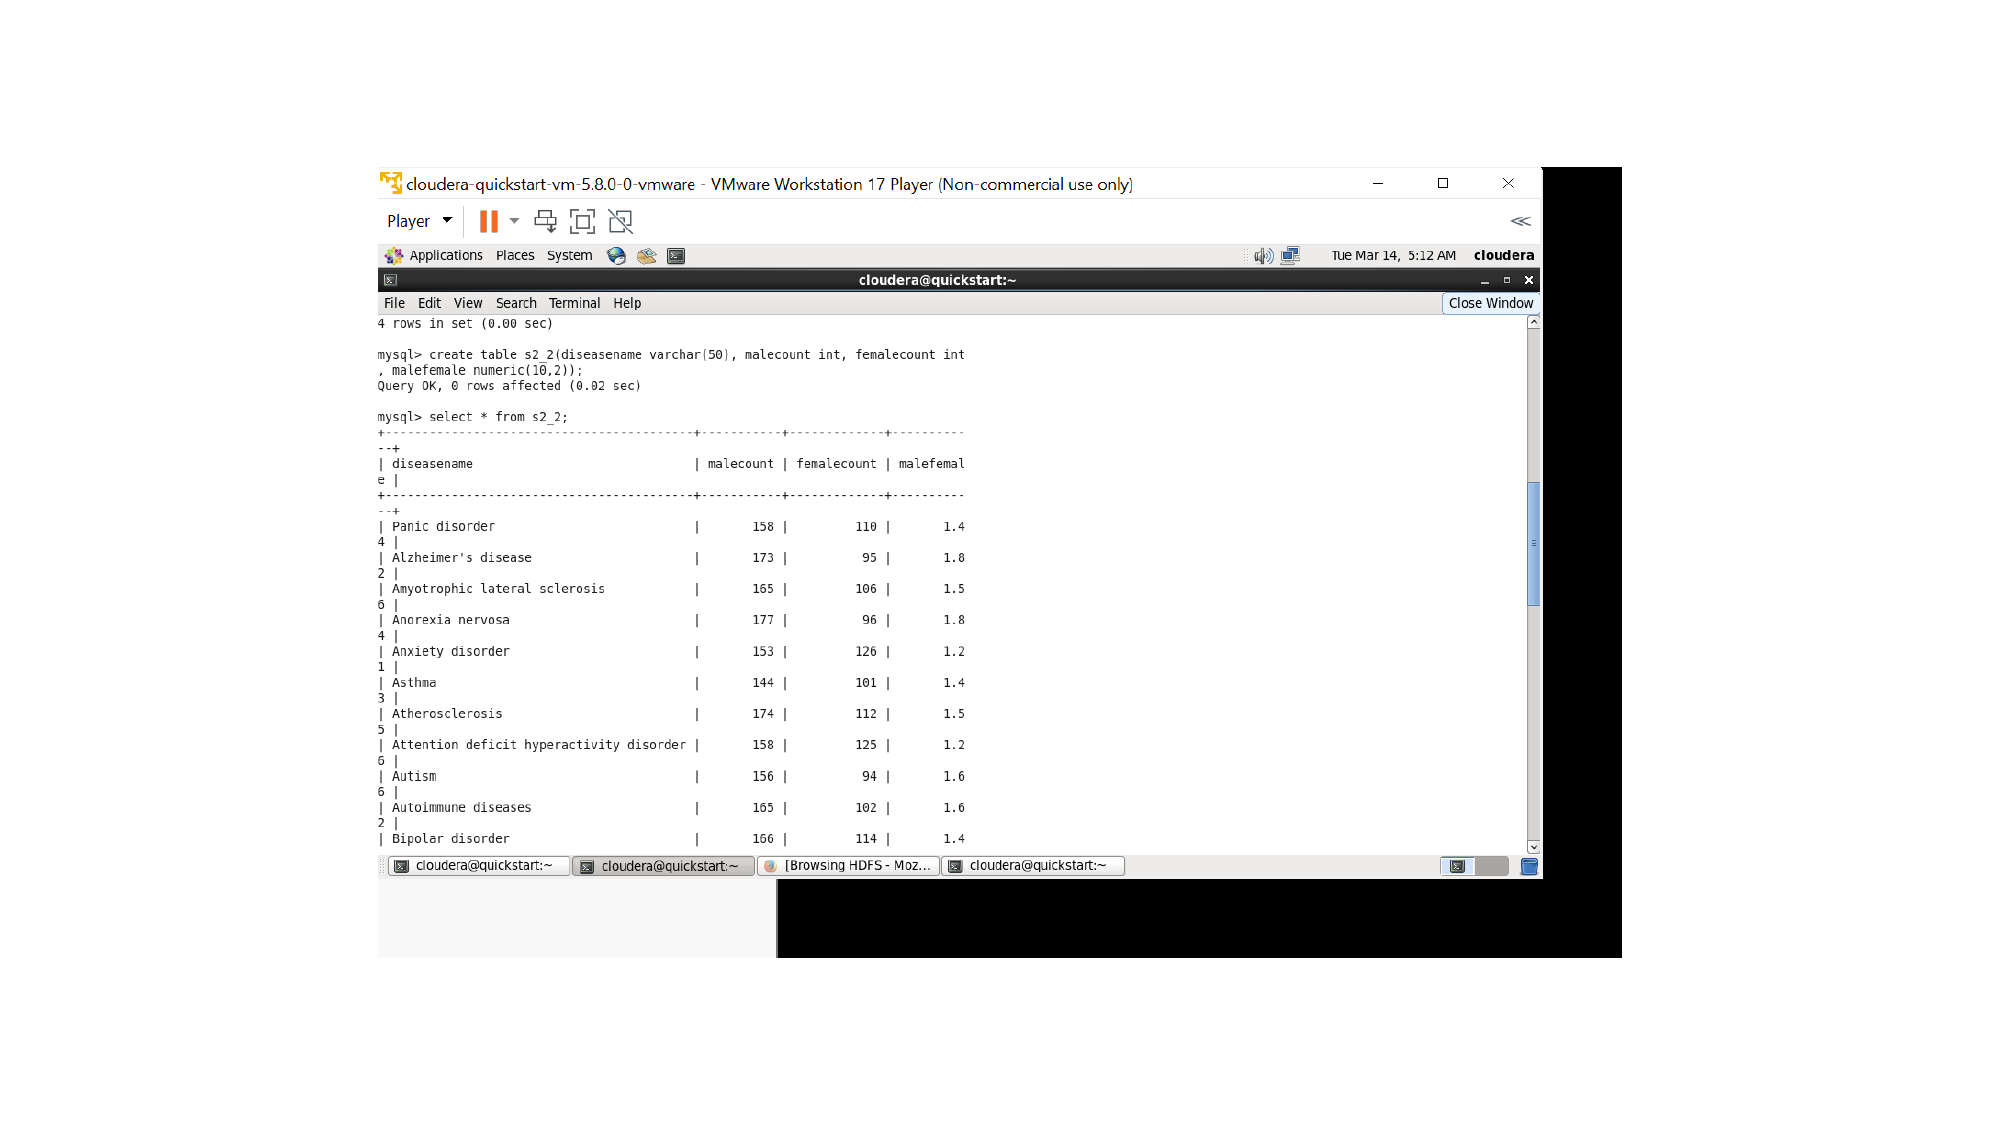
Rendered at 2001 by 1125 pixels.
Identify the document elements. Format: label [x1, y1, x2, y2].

list [378, 167, 1622, 958]
